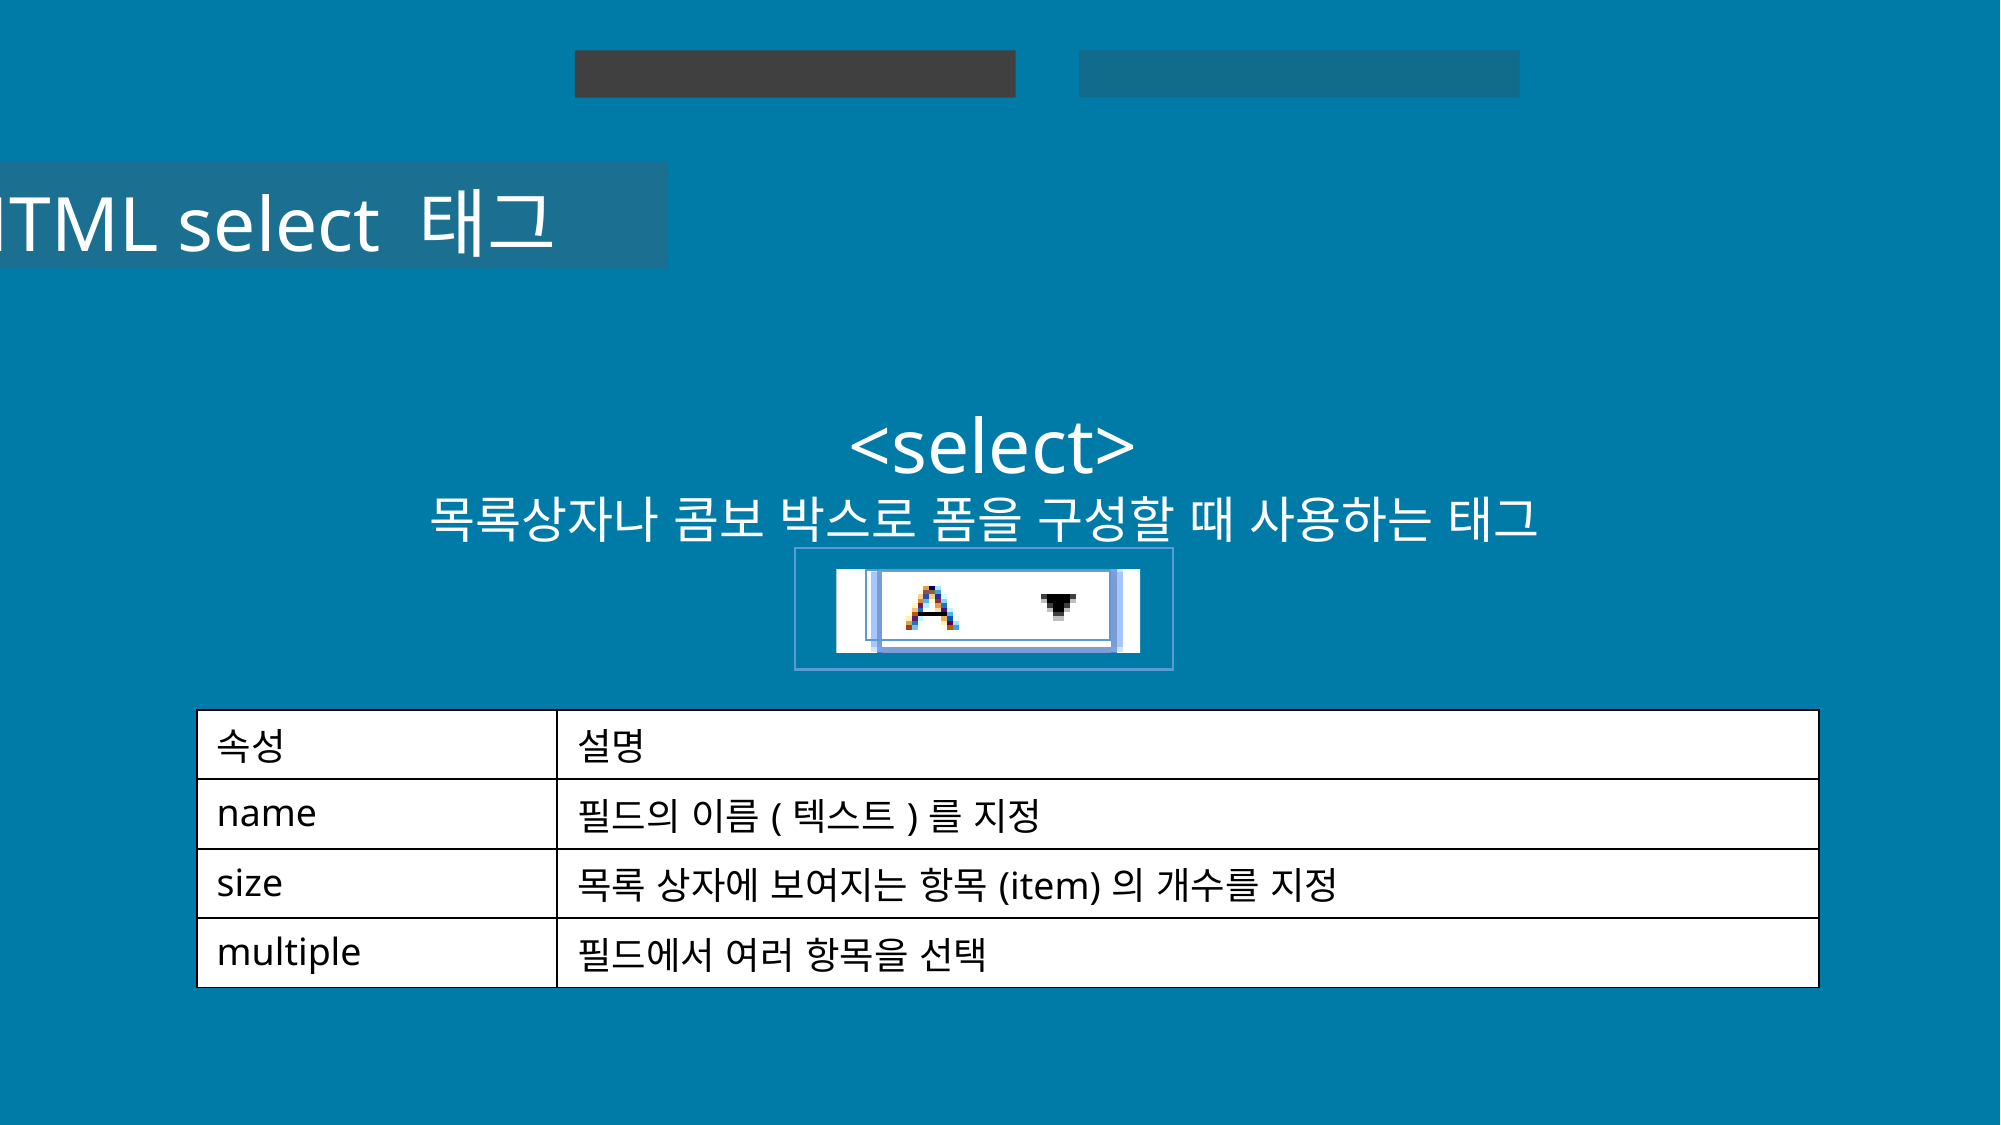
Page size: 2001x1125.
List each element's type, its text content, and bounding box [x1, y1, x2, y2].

table_header 설명 [558, 711, 1818, 778]
text_box HTML select 태그 [0, 168, 815, 274]
text_box HTML [574, 49, 1017, 99]
table_cell 필드의 이름(텍스트)를 지정 [558, 780, 1818, 848]
table_cell multiple [198, 919, 556, 987]
picture [837, 570, 1140, 652]
text_box HTML 실습 [1078, 49, 1521, 98]
text_box [794, 547, 1174, 671]
table_cell 필드에서 여러 항목을 선택 [558, 919, 1818, 987]
table_header 속성 [198, 711, 556, 778]
table_cell name [198, 780, 556, 848]
text_box [0, 161, 668, 168]
table_cell 목록 상자에 보여지는 항목(item)의 개수를 지정 [558, 850, 1818, 917]
table_cell size [198, 850, 556, 917]
text_box <select> 목록상자나 콤보 박스로 폼을 구성할 때 사용하는 태그 [292, 390, 1676, 556]
